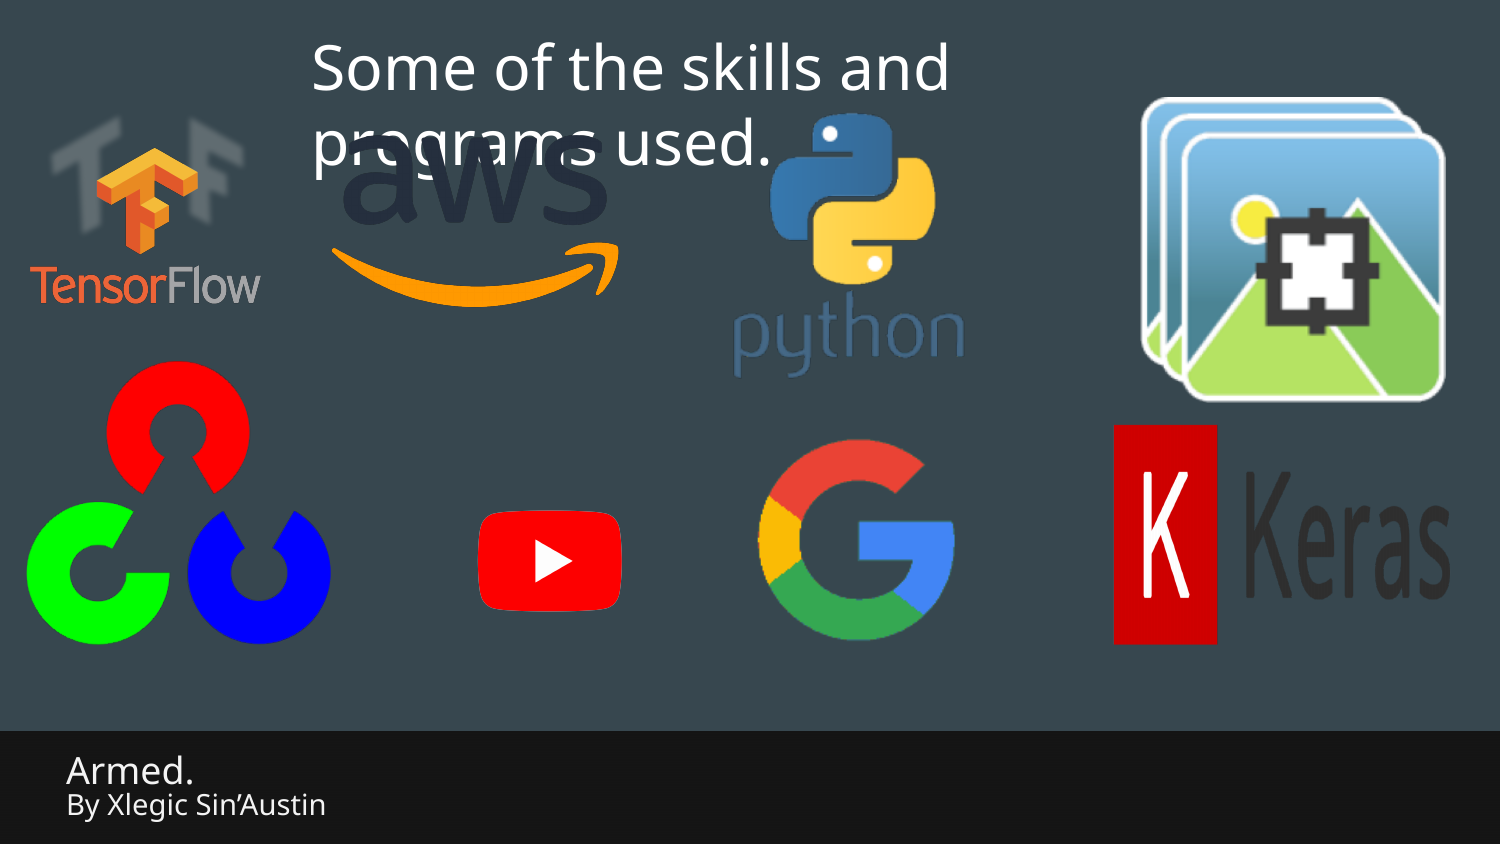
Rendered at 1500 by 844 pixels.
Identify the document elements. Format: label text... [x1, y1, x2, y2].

picture [1140, 97, 1447, 404]
picture [0, 731, 1500, 844]
picture [26, 109, 266, 309]
picture [355, 408, 1475, 708]
picture [329, 109, 1132, 392]
title Some of the skills and programs used. [296, 12, 1204, 110]
picture [24, 350, 331, 657]
